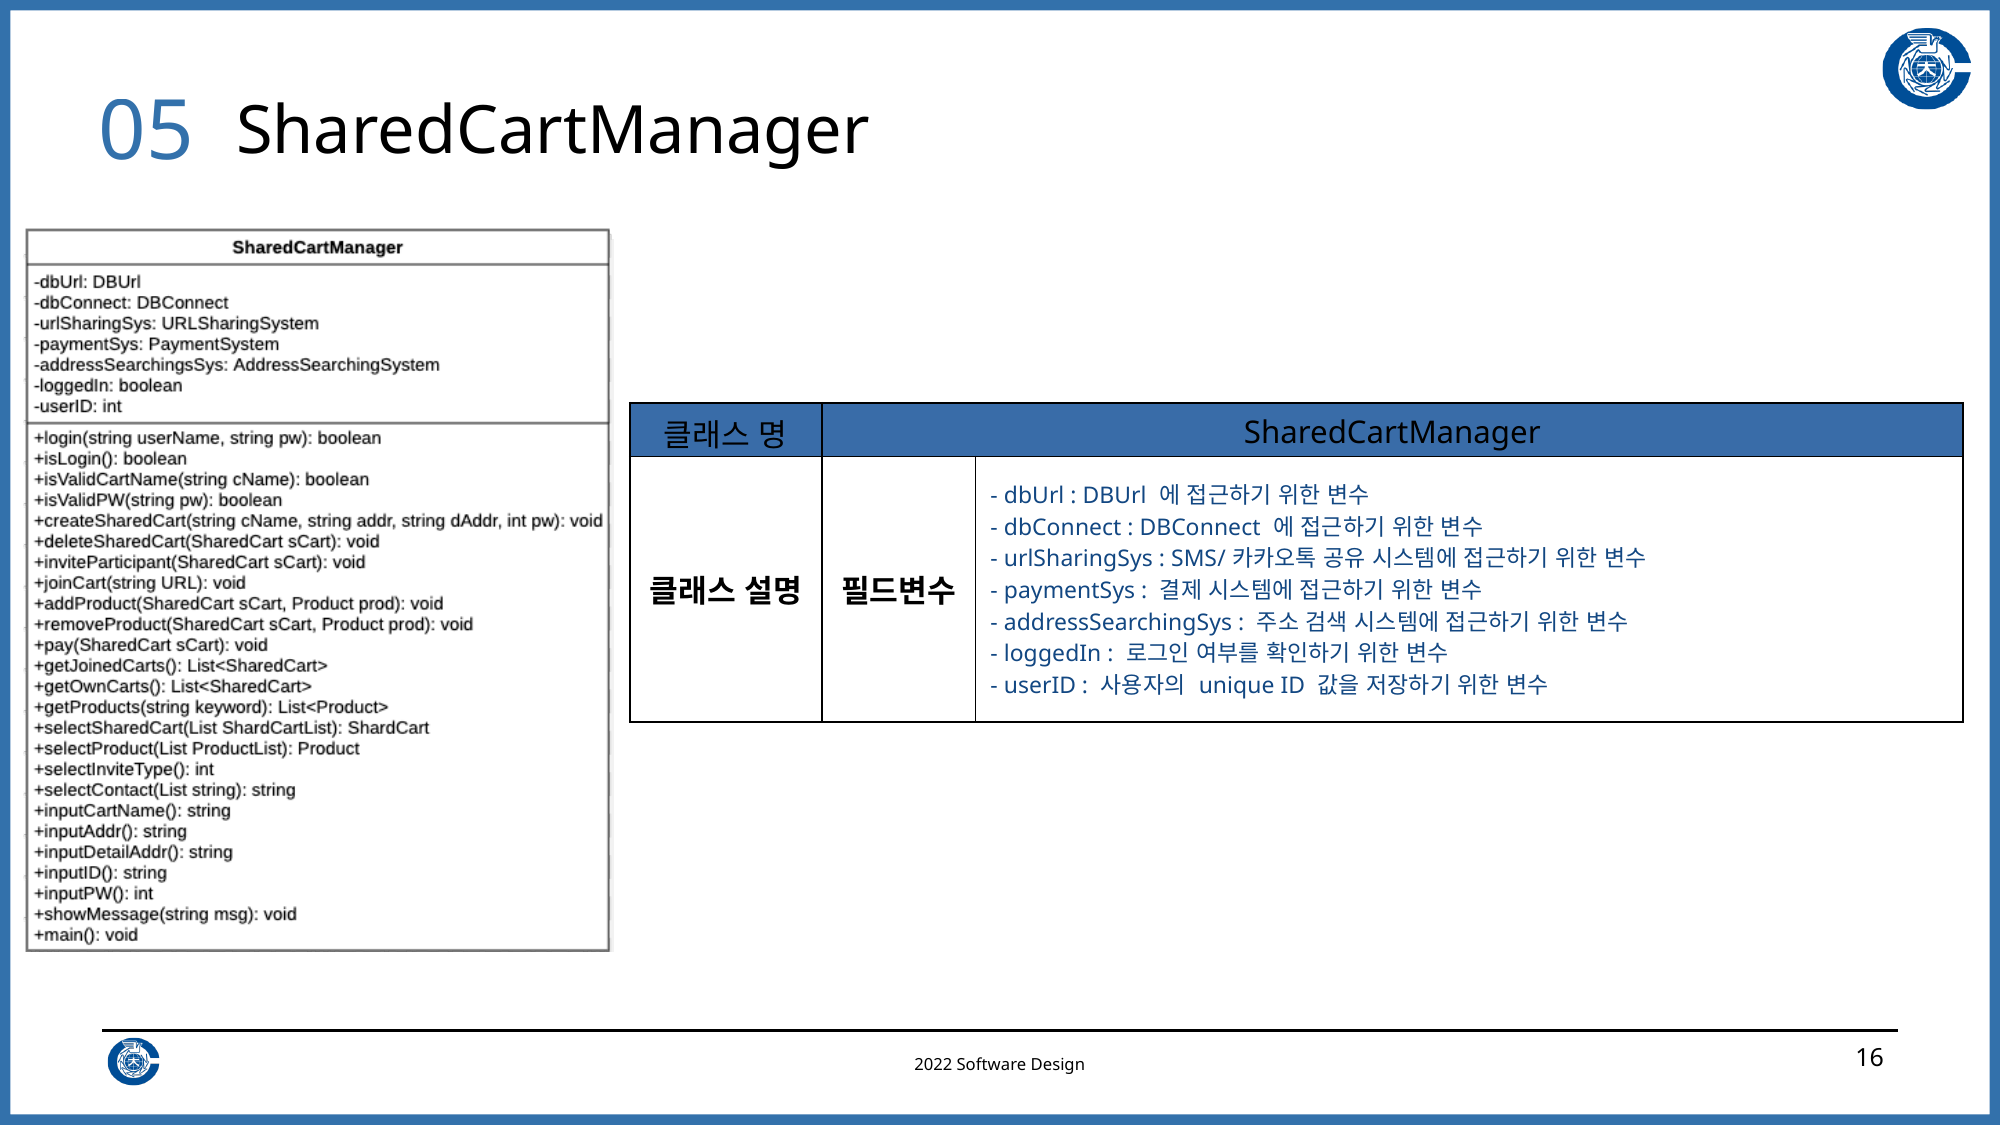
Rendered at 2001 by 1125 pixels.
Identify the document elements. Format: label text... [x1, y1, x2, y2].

picture [22, 226, 614, 952]
picture [98, 1032, 167, 1089]
text_box 05 [98, 76, 250, 177]
table_header 클래스 명 [631, 404, 821, 456]
text_box [0, 0, 2000, 1125]
table_cell 필드변수 [823, 457, 975, 721]
table_cell 클래스 설명 [631, 457, 821, 721]
table_cell - dbUrl : DBUrl 에 접근하기 위한 변수 - dbConnect : DBConnect 에 접근하기 위한 변수 - urlSharingSys : SMS/카카오톡 공유 시스템에 접근하기 위한 변수 - paymentSys : 결제 시스템에 접근하기 위한 변수 - addressSearchingSys : 주소 검색 시스템에 접근하기 위한 변수 - loggedIn : 로그인 여부를 확인하기 위한 변수 - userID : 사용자의 unique ID 값을 저장하기 위한 변수 [976, 457, 1962, 721]
text_box SharedCartManager [236, 86, 1072, 167]
table_header SharedCartManager [823, 404, 1962, 456]
picture [1866, 18, 1985, 116]
